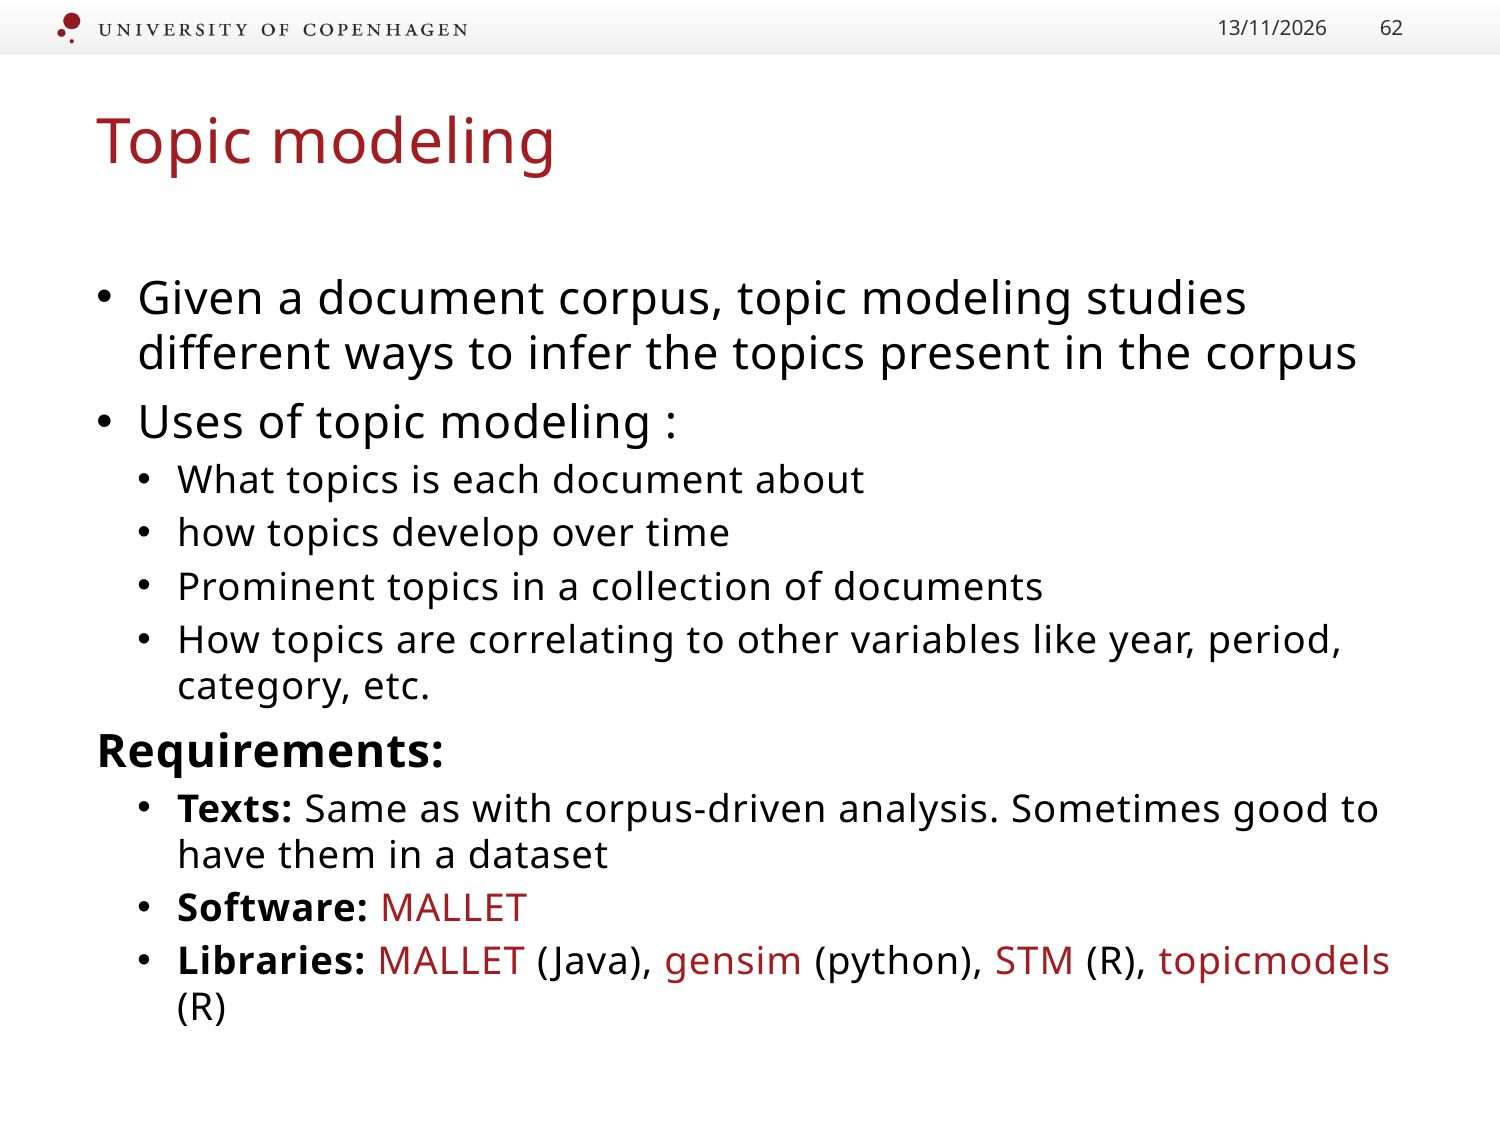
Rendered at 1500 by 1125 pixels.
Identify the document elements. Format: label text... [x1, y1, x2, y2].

slide_number 62 [1341, 14, 1404, 43]
title Topic modeling [96, 101, 1404, 244]
list Given a document corpus, topic modeling studies different ways to infer the topics present in the corpus Uses of topic modeling : What topics is each document about how topics develop over time Prominent topics in a collection of documents How topics are correlating to other variables like year, period, category, etc. Requirements: Texts: Same as with corpus-driven analysis. Sometimes good to have them in a dataset Software: MALLET Libraries: MALLET (Java), gensim (python), STM (R), topicmodels (R) [96, 268, 1404, 1034]
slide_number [1193, 14, 1327, 43]
picture [92, 15, 475, 42]
